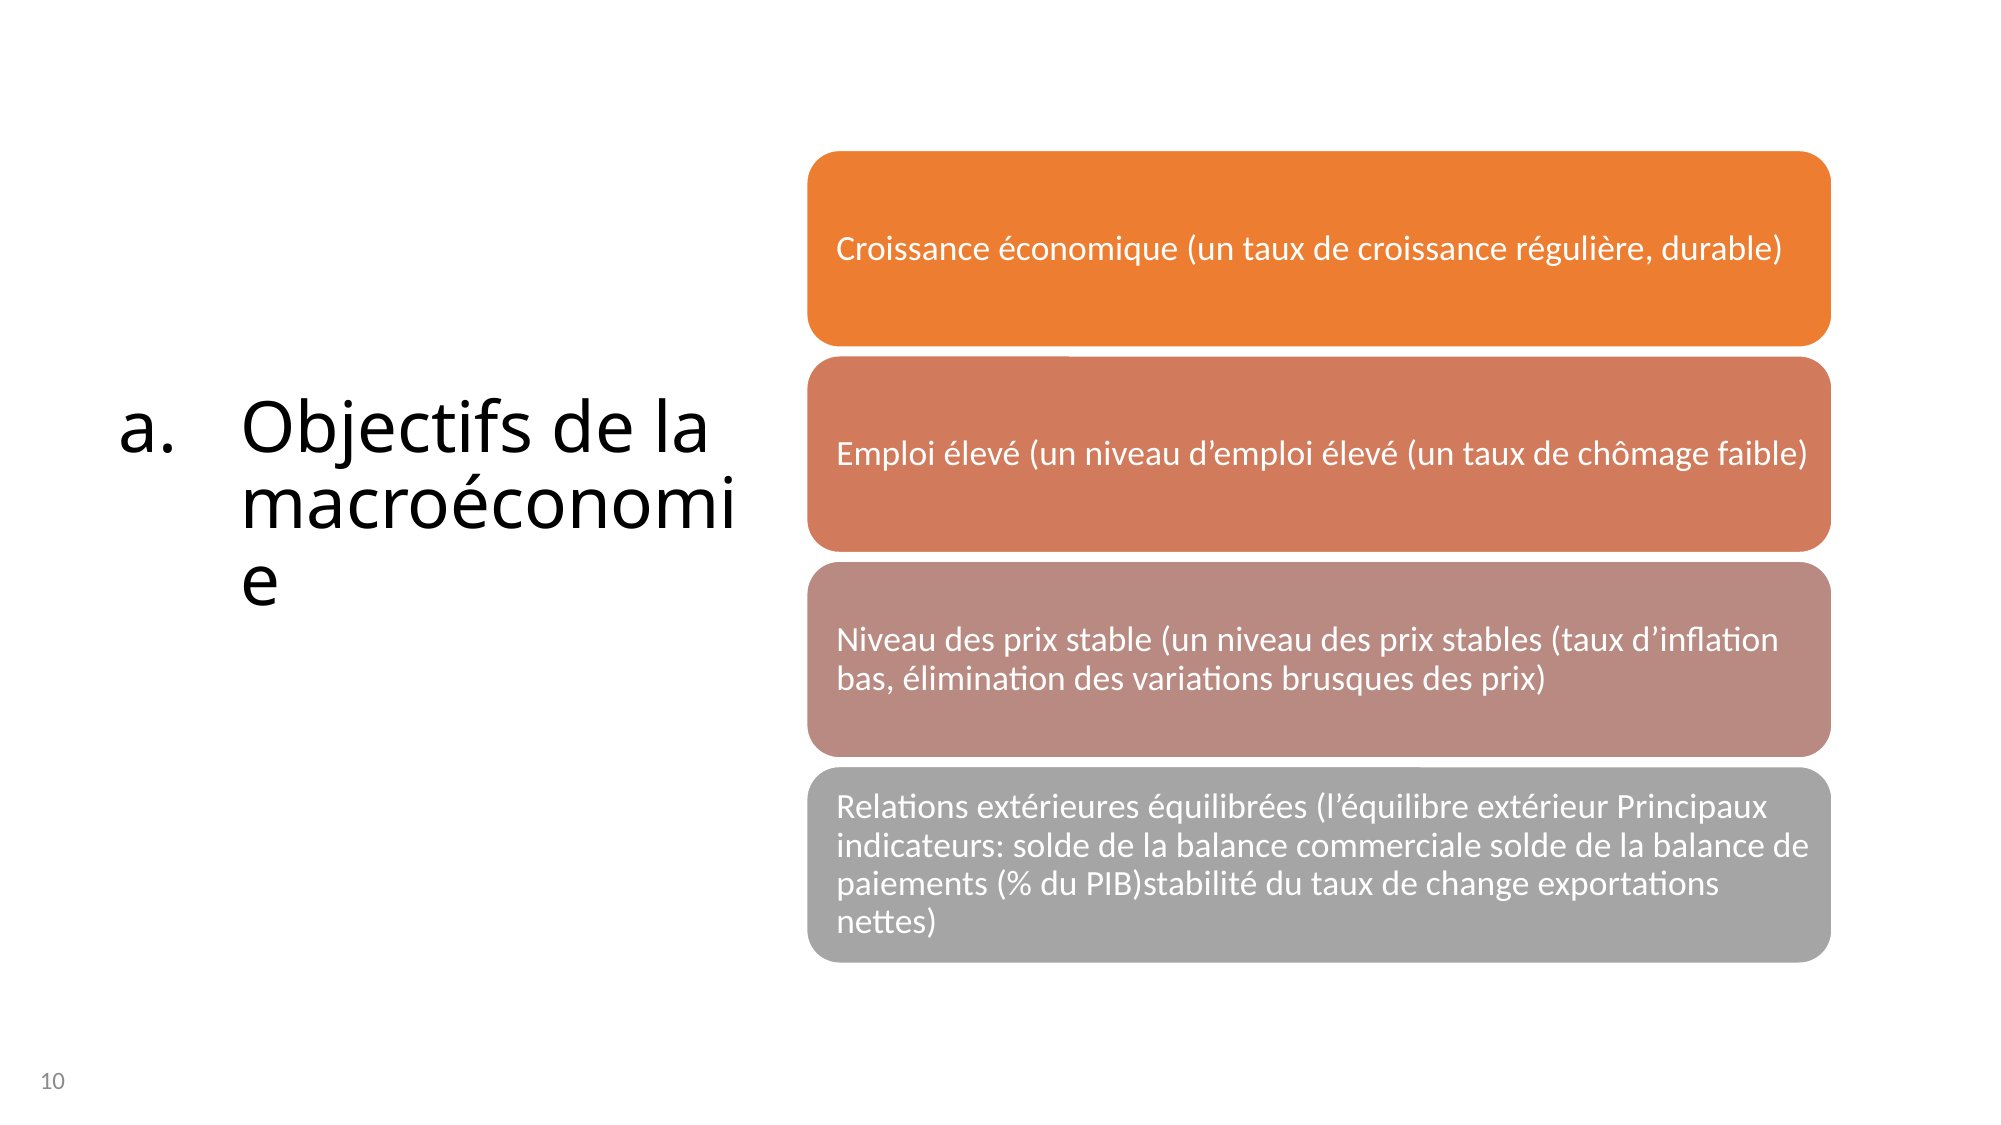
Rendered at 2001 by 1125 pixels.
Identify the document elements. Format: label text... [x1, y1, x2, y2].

title Objectifs de la macroéconomie [103, 81, 792, 1007]
slide_number 10 [0, 1035, 105, 1125]
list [806, 142, 1833, 972]
